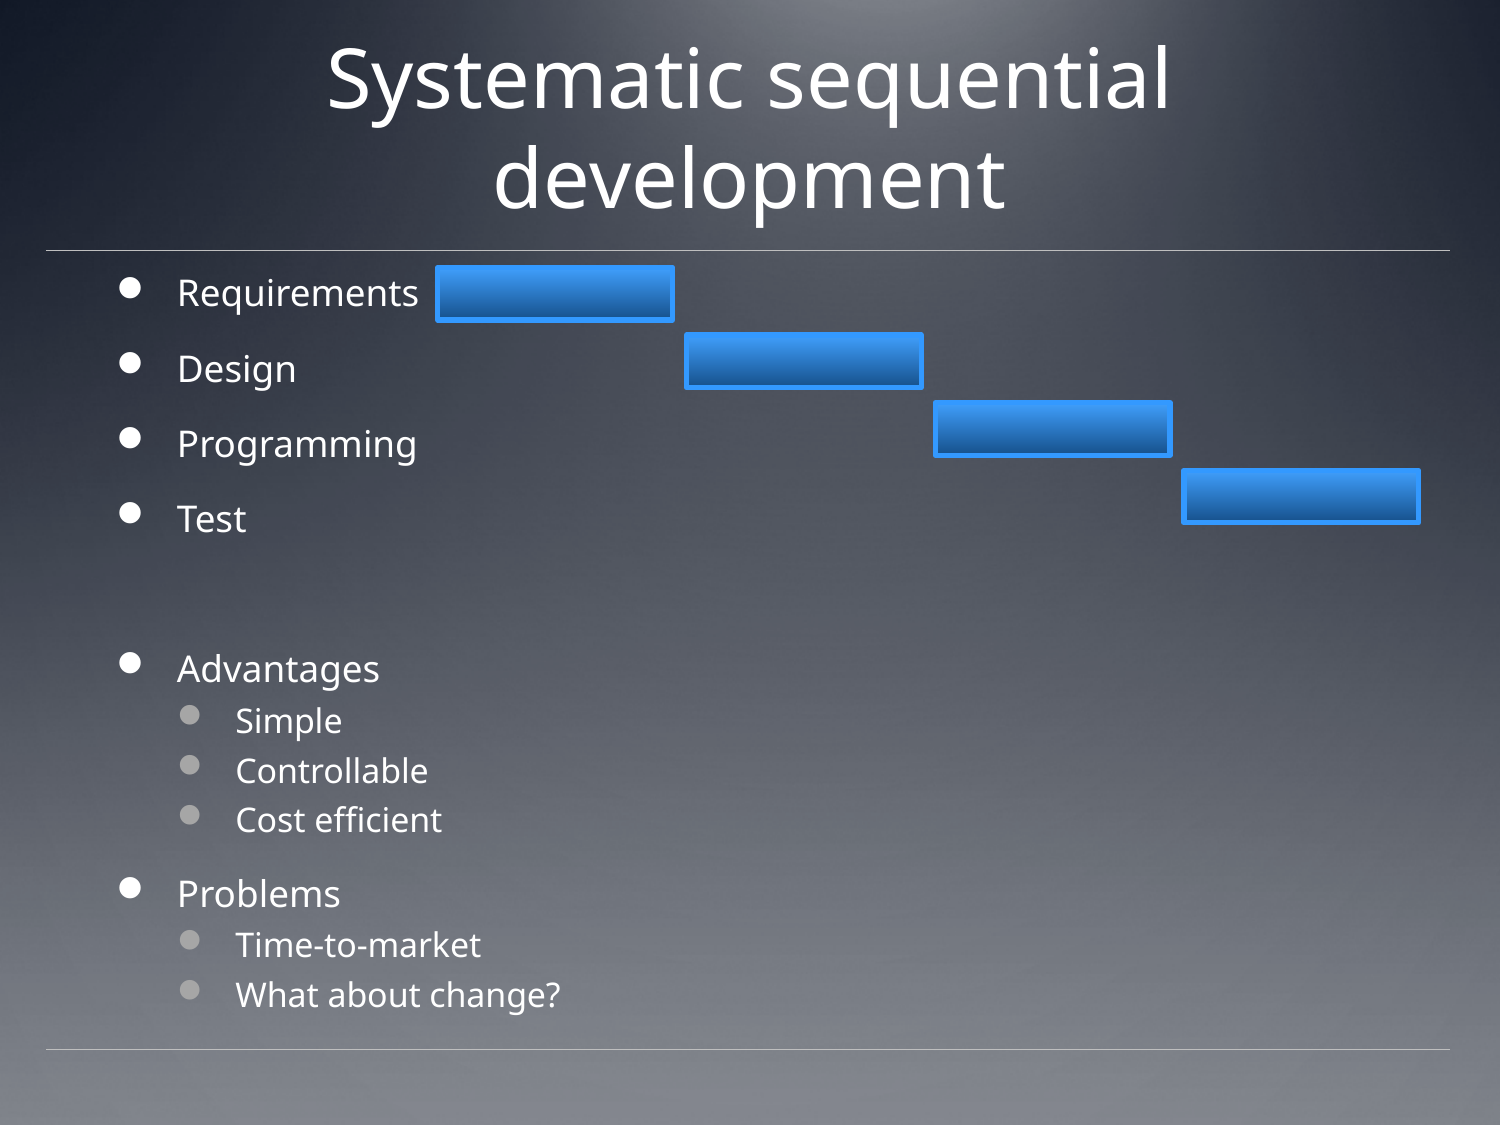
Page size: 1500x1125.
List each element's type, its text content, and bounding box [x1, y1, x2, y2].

list Requirements Design Programming Test Advantages Simple Controllable Cost efficient Problems Time-to-market What about change? [101, 262, 1394, 1024]
text_box [684, 332, 924, 390]
text_box [1181, 468, 1421, 525]
text_box [933, 400, 1173, 458]
title Systematic sequential development [105, 17, 1394, 233]
text_box [435, 265, 675, 323]
